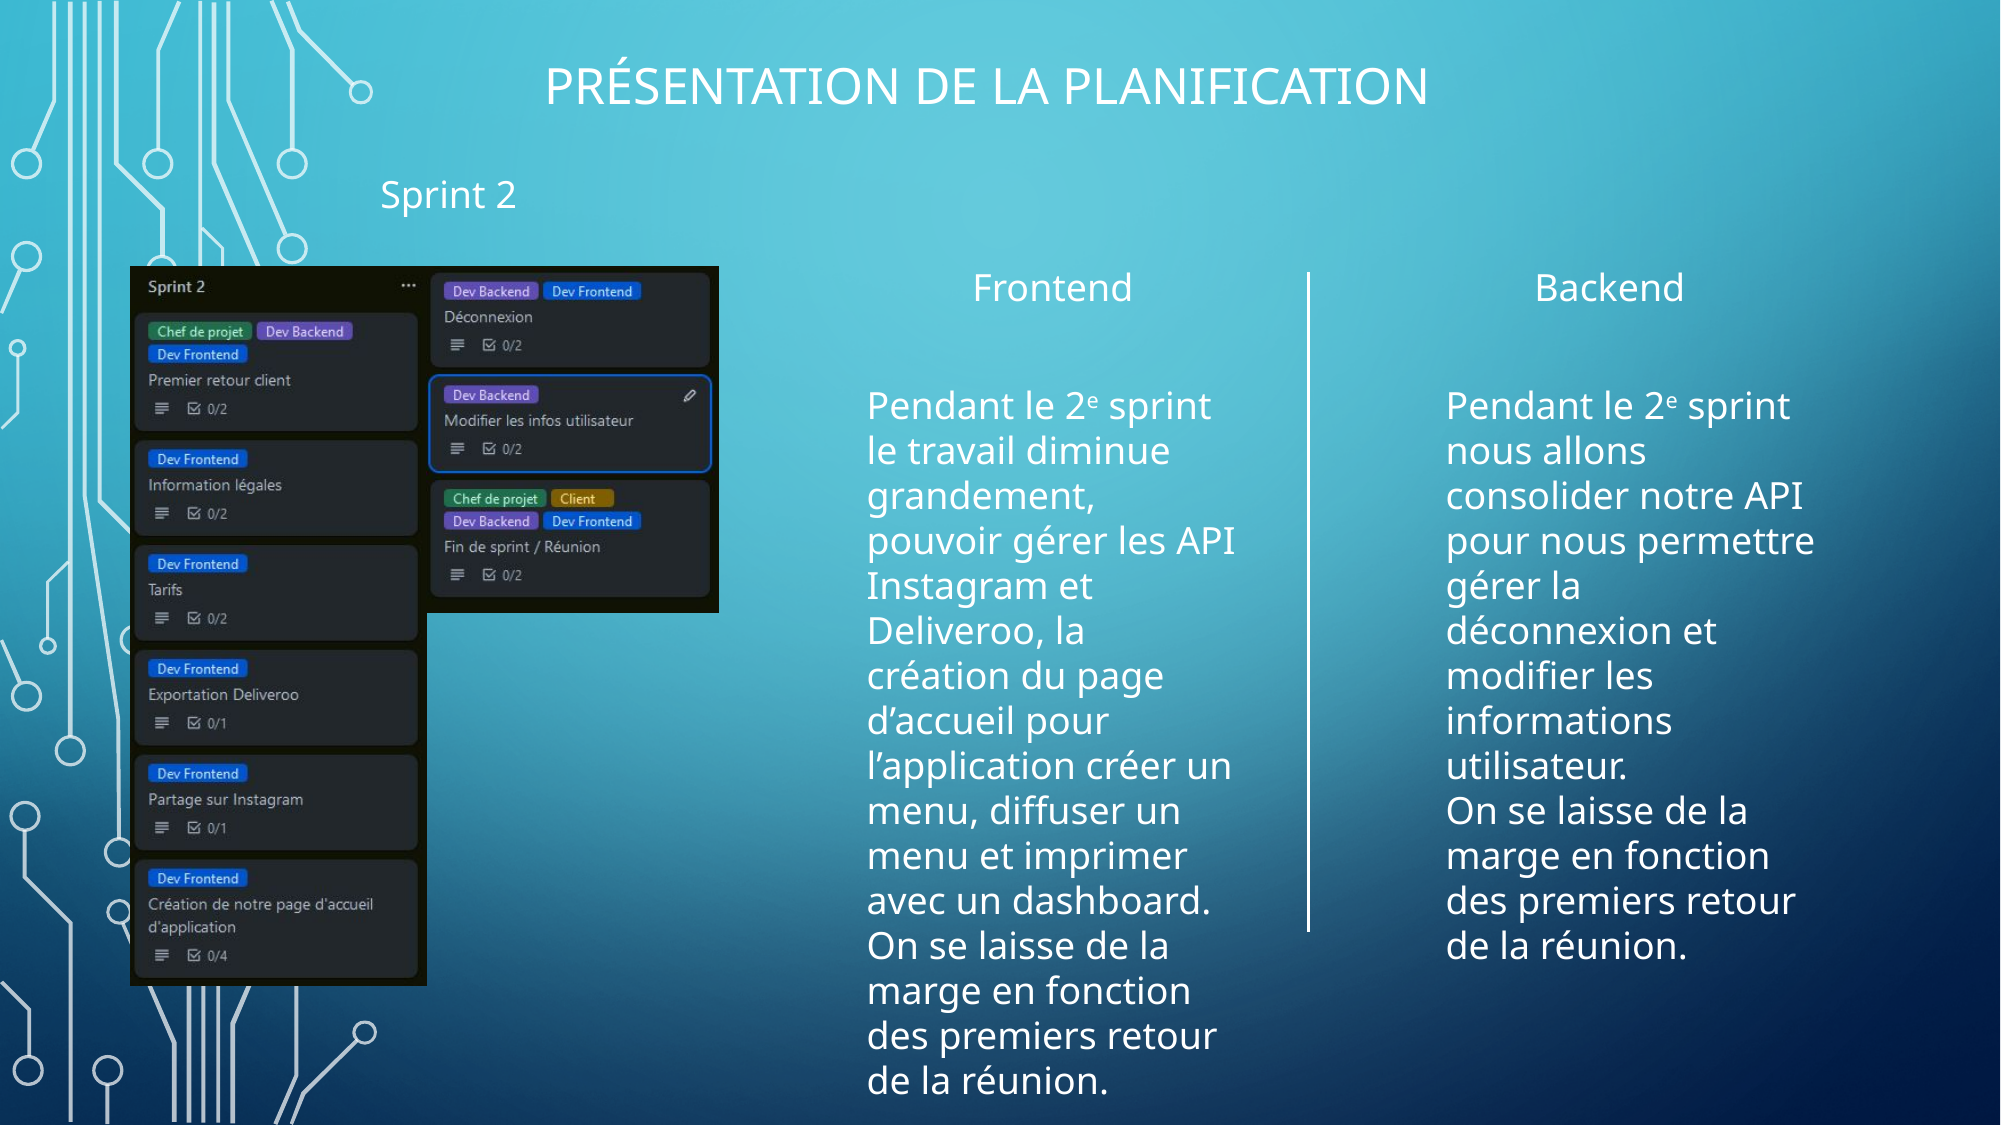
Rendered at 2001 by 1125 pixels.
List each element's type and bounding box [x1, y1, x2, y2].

text_box [0, 0, 379, 1125]
text_box [379, 0, 2000, 1125]
picture [129, 266, 720, 986]
